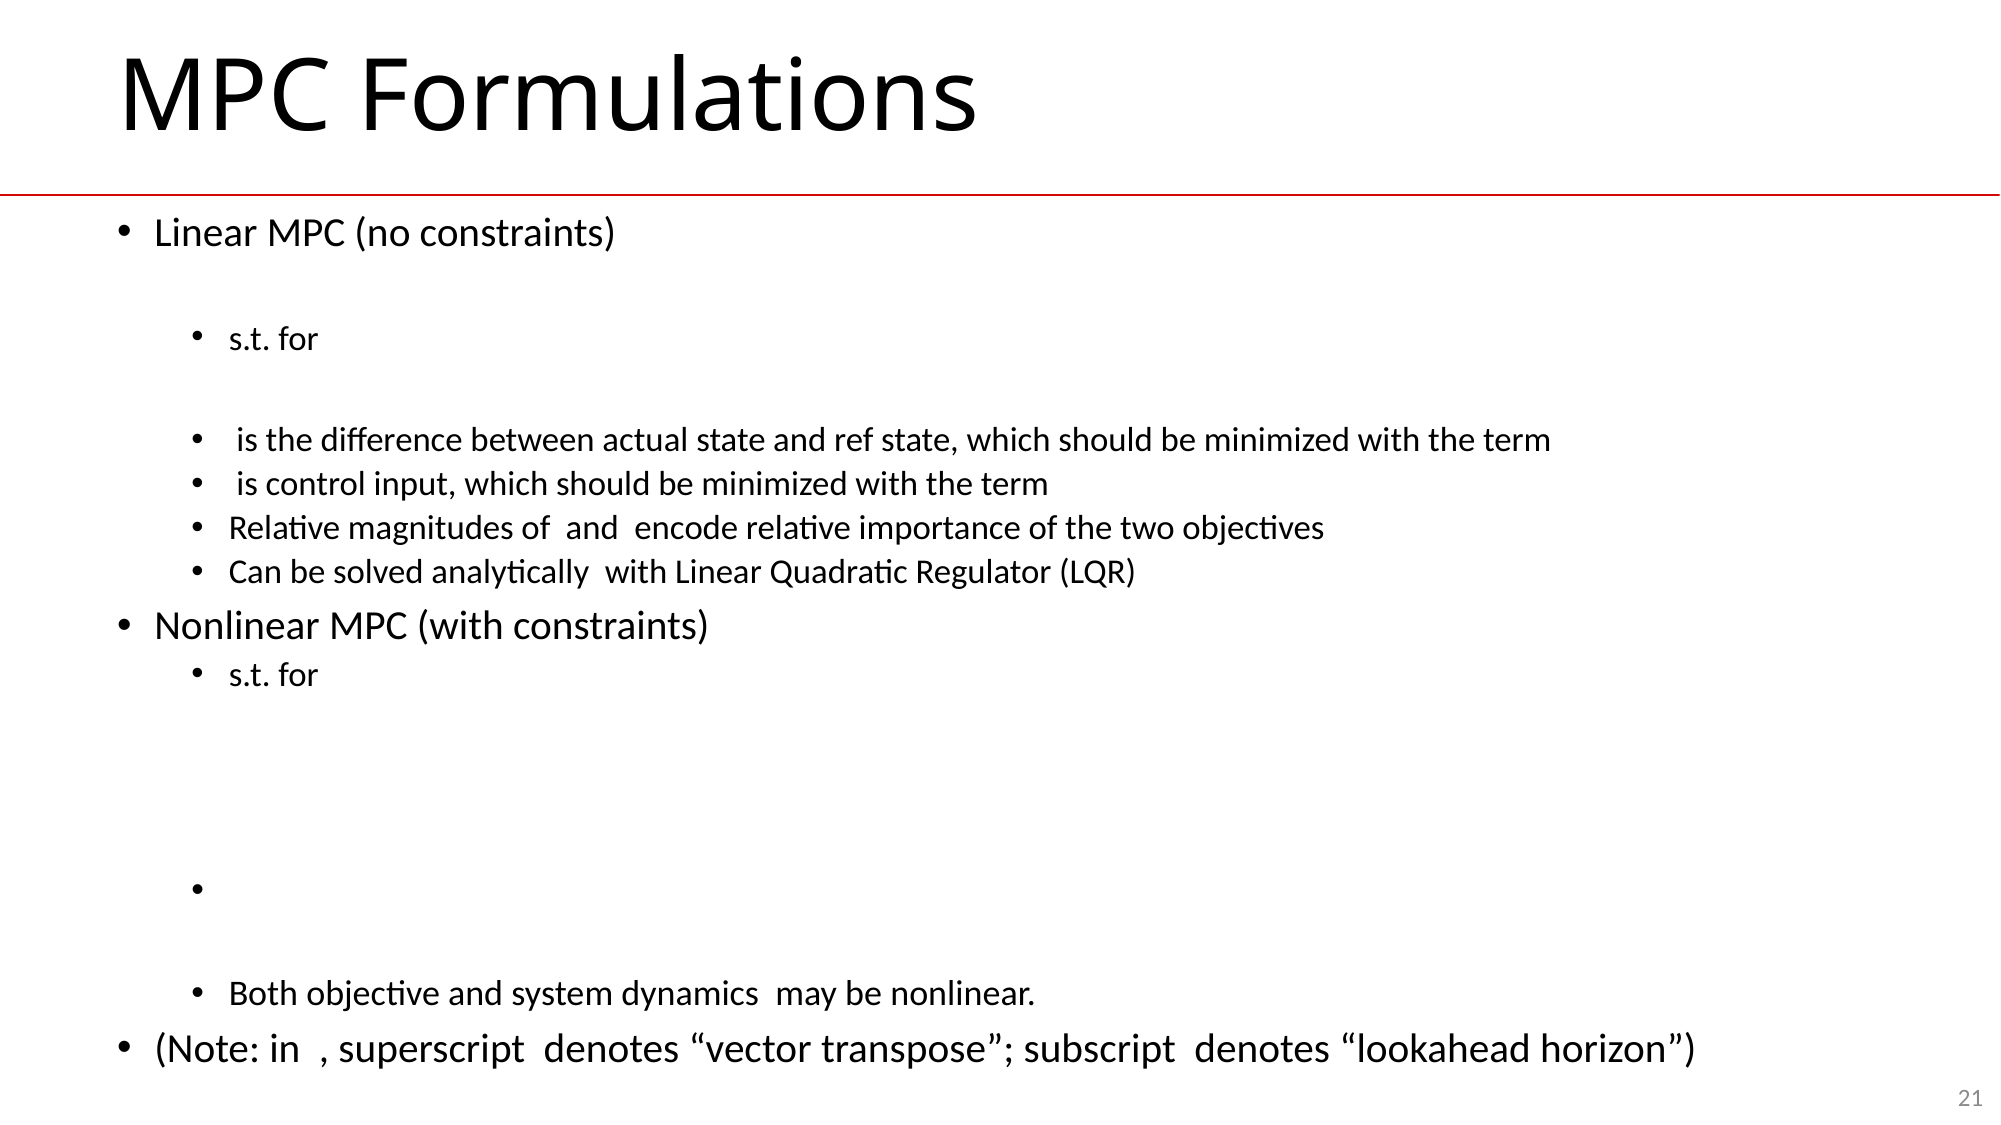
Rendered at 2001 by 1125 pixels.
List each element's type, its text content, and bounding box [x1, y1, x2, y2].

title MPC Formulations [102, 10, 1899, 186]
slide_number 21 [1548, 1066, 1999, 1125]
